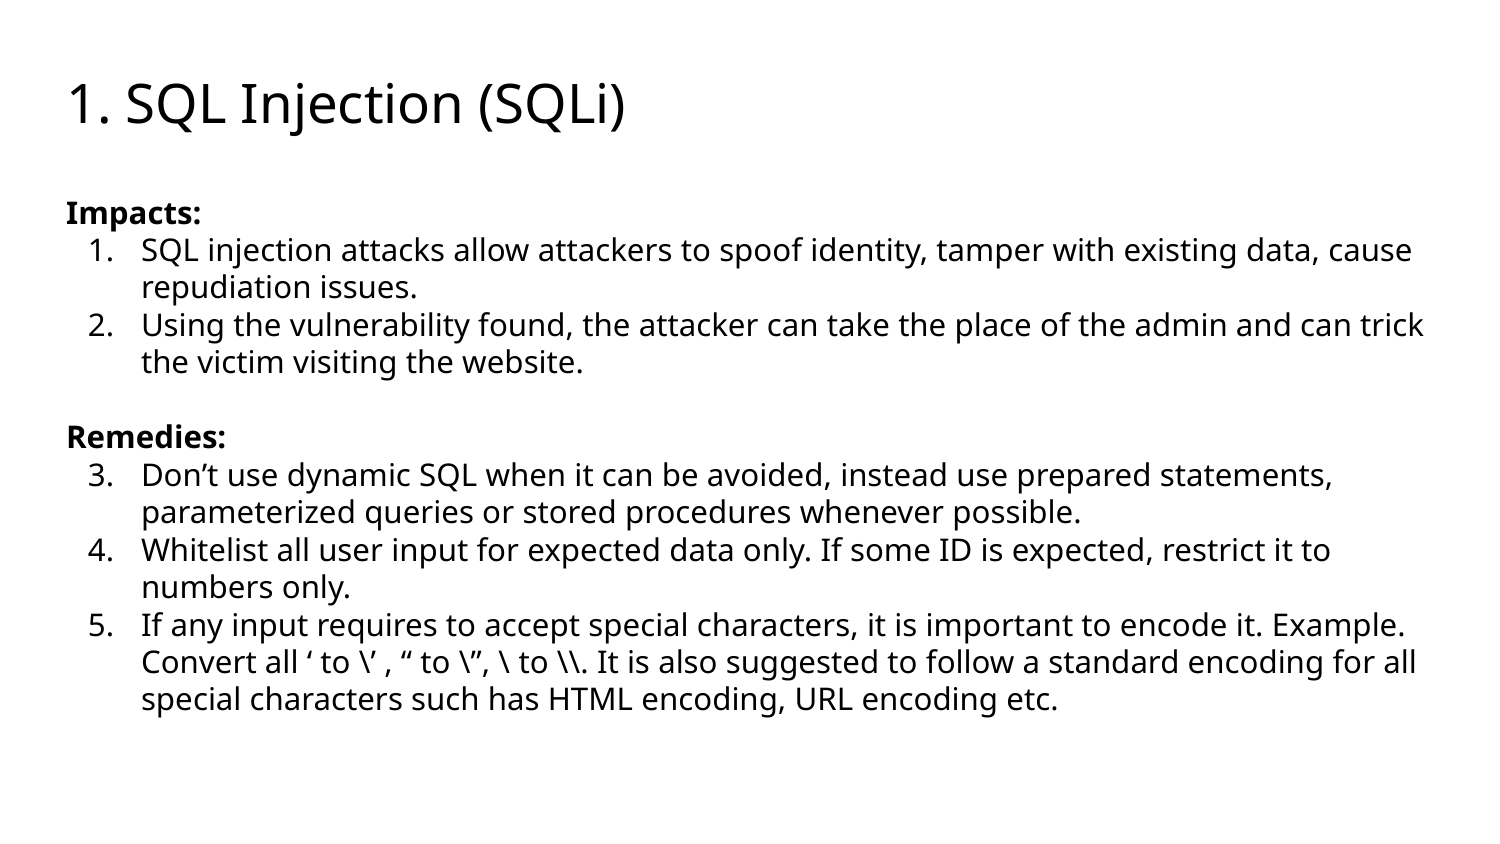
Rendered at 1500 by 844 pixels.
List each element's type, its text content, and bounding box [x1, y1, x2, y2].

title 1. SQL Injection (SQLi) [51, 53, 1449, 148]
text_box Impacts: SQL injection attacks allow attackers to spoof identity, tamper with existing data, cause repudiation issues. Using the vulnerability found, the attacker can take the place of the admin and can trick the victim visiting the website. Remedies: Don’t use dynamic SQL when it can be avoided, instead use prepared statements, parameterized queries or stored procedures whenever possible. Whitelist all user input for expected data only. If some ID is expected, restrict it to numbers only. If any input requires to accept special characters, it is important to encode it. Example. Convert all ‘ to \’ , “ to \”, \ to \\. It is also suggested to follow a standard encoding for all special characters such has HTML encoding, URL encoding etc. [51, 177, 1449, 807]
